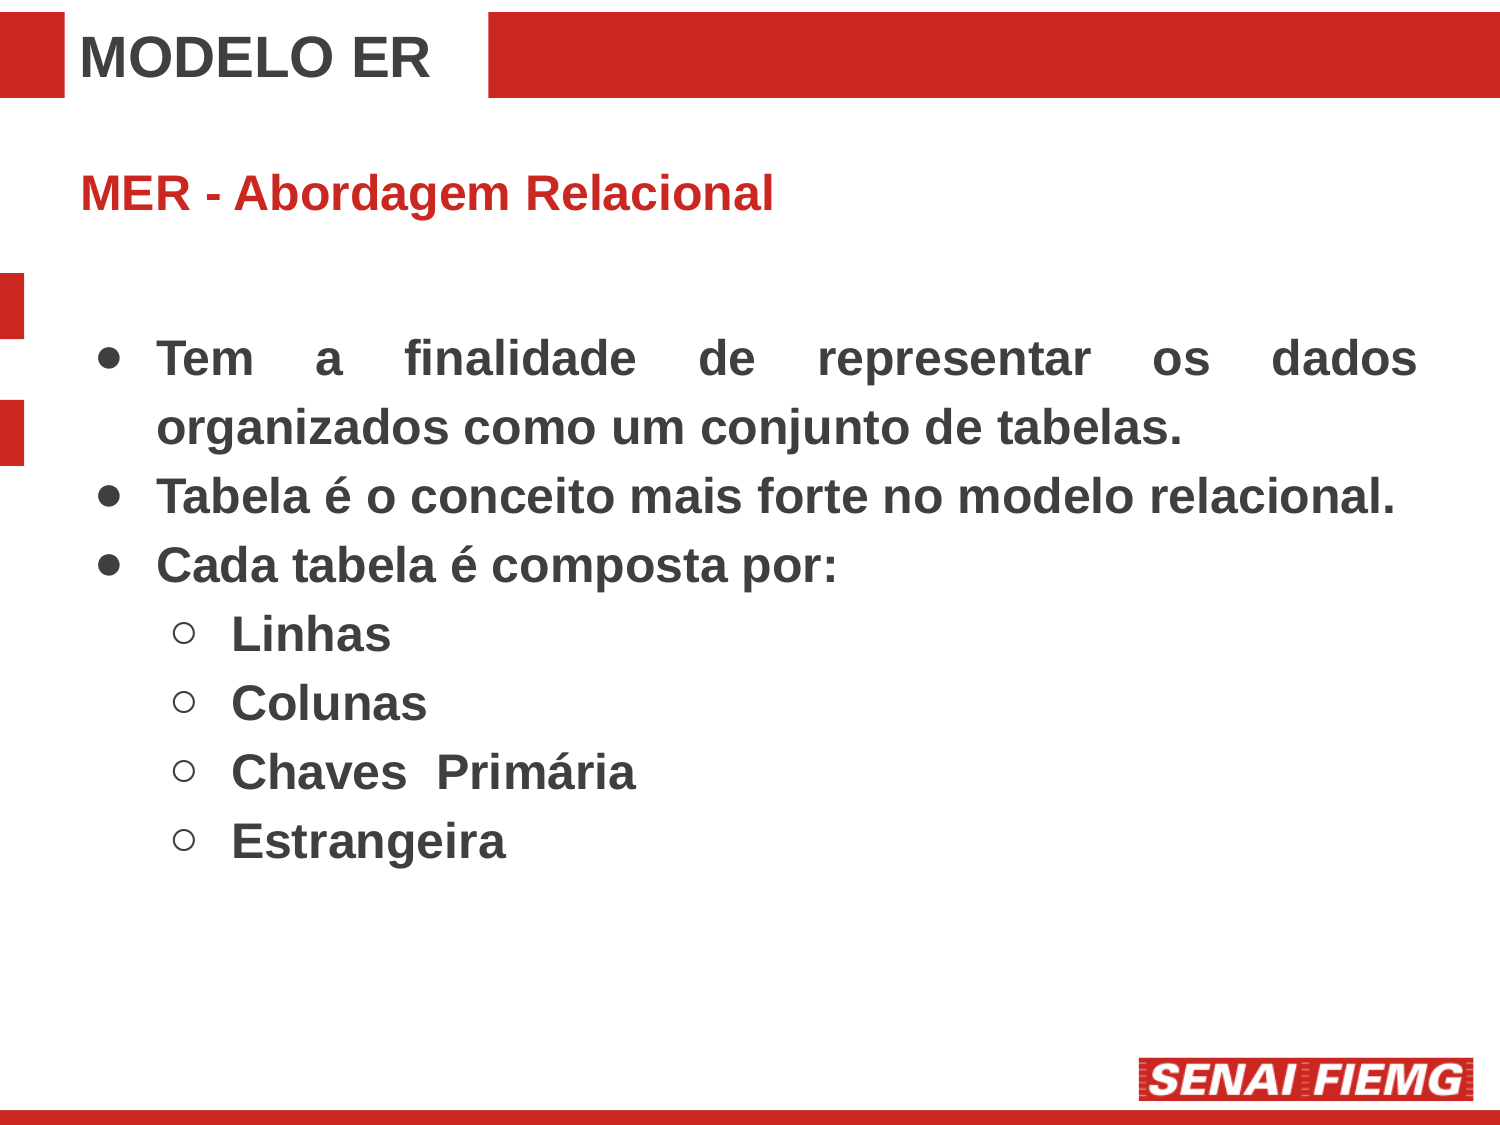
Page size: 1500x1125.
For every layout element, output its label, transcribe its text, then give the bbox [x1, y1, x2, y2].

text_box [488, 12, 1500, 98]
text_box [0, 273, 25, 340]
text_box Tem a finalidade de representar os dados organizados como um conjunto de tabelas. Tabela é o conceito mais forte no modelo relacional. Cada tabela é composta por: Linhas Colunas Chaves Primária Estrangeira [66, 308, 1435, 1049]
text_box [0, 1110, 1126, 1125]
picture [1131, 1047, 1500, 1125]
text_box MODELO ER [65, 12, 488, 98]
text_box [0, 12, 65, 98]
text_box [0, 399, 25, 466]
text_box MER - Abordagem Relacional [65, 152, 1436, 229]
